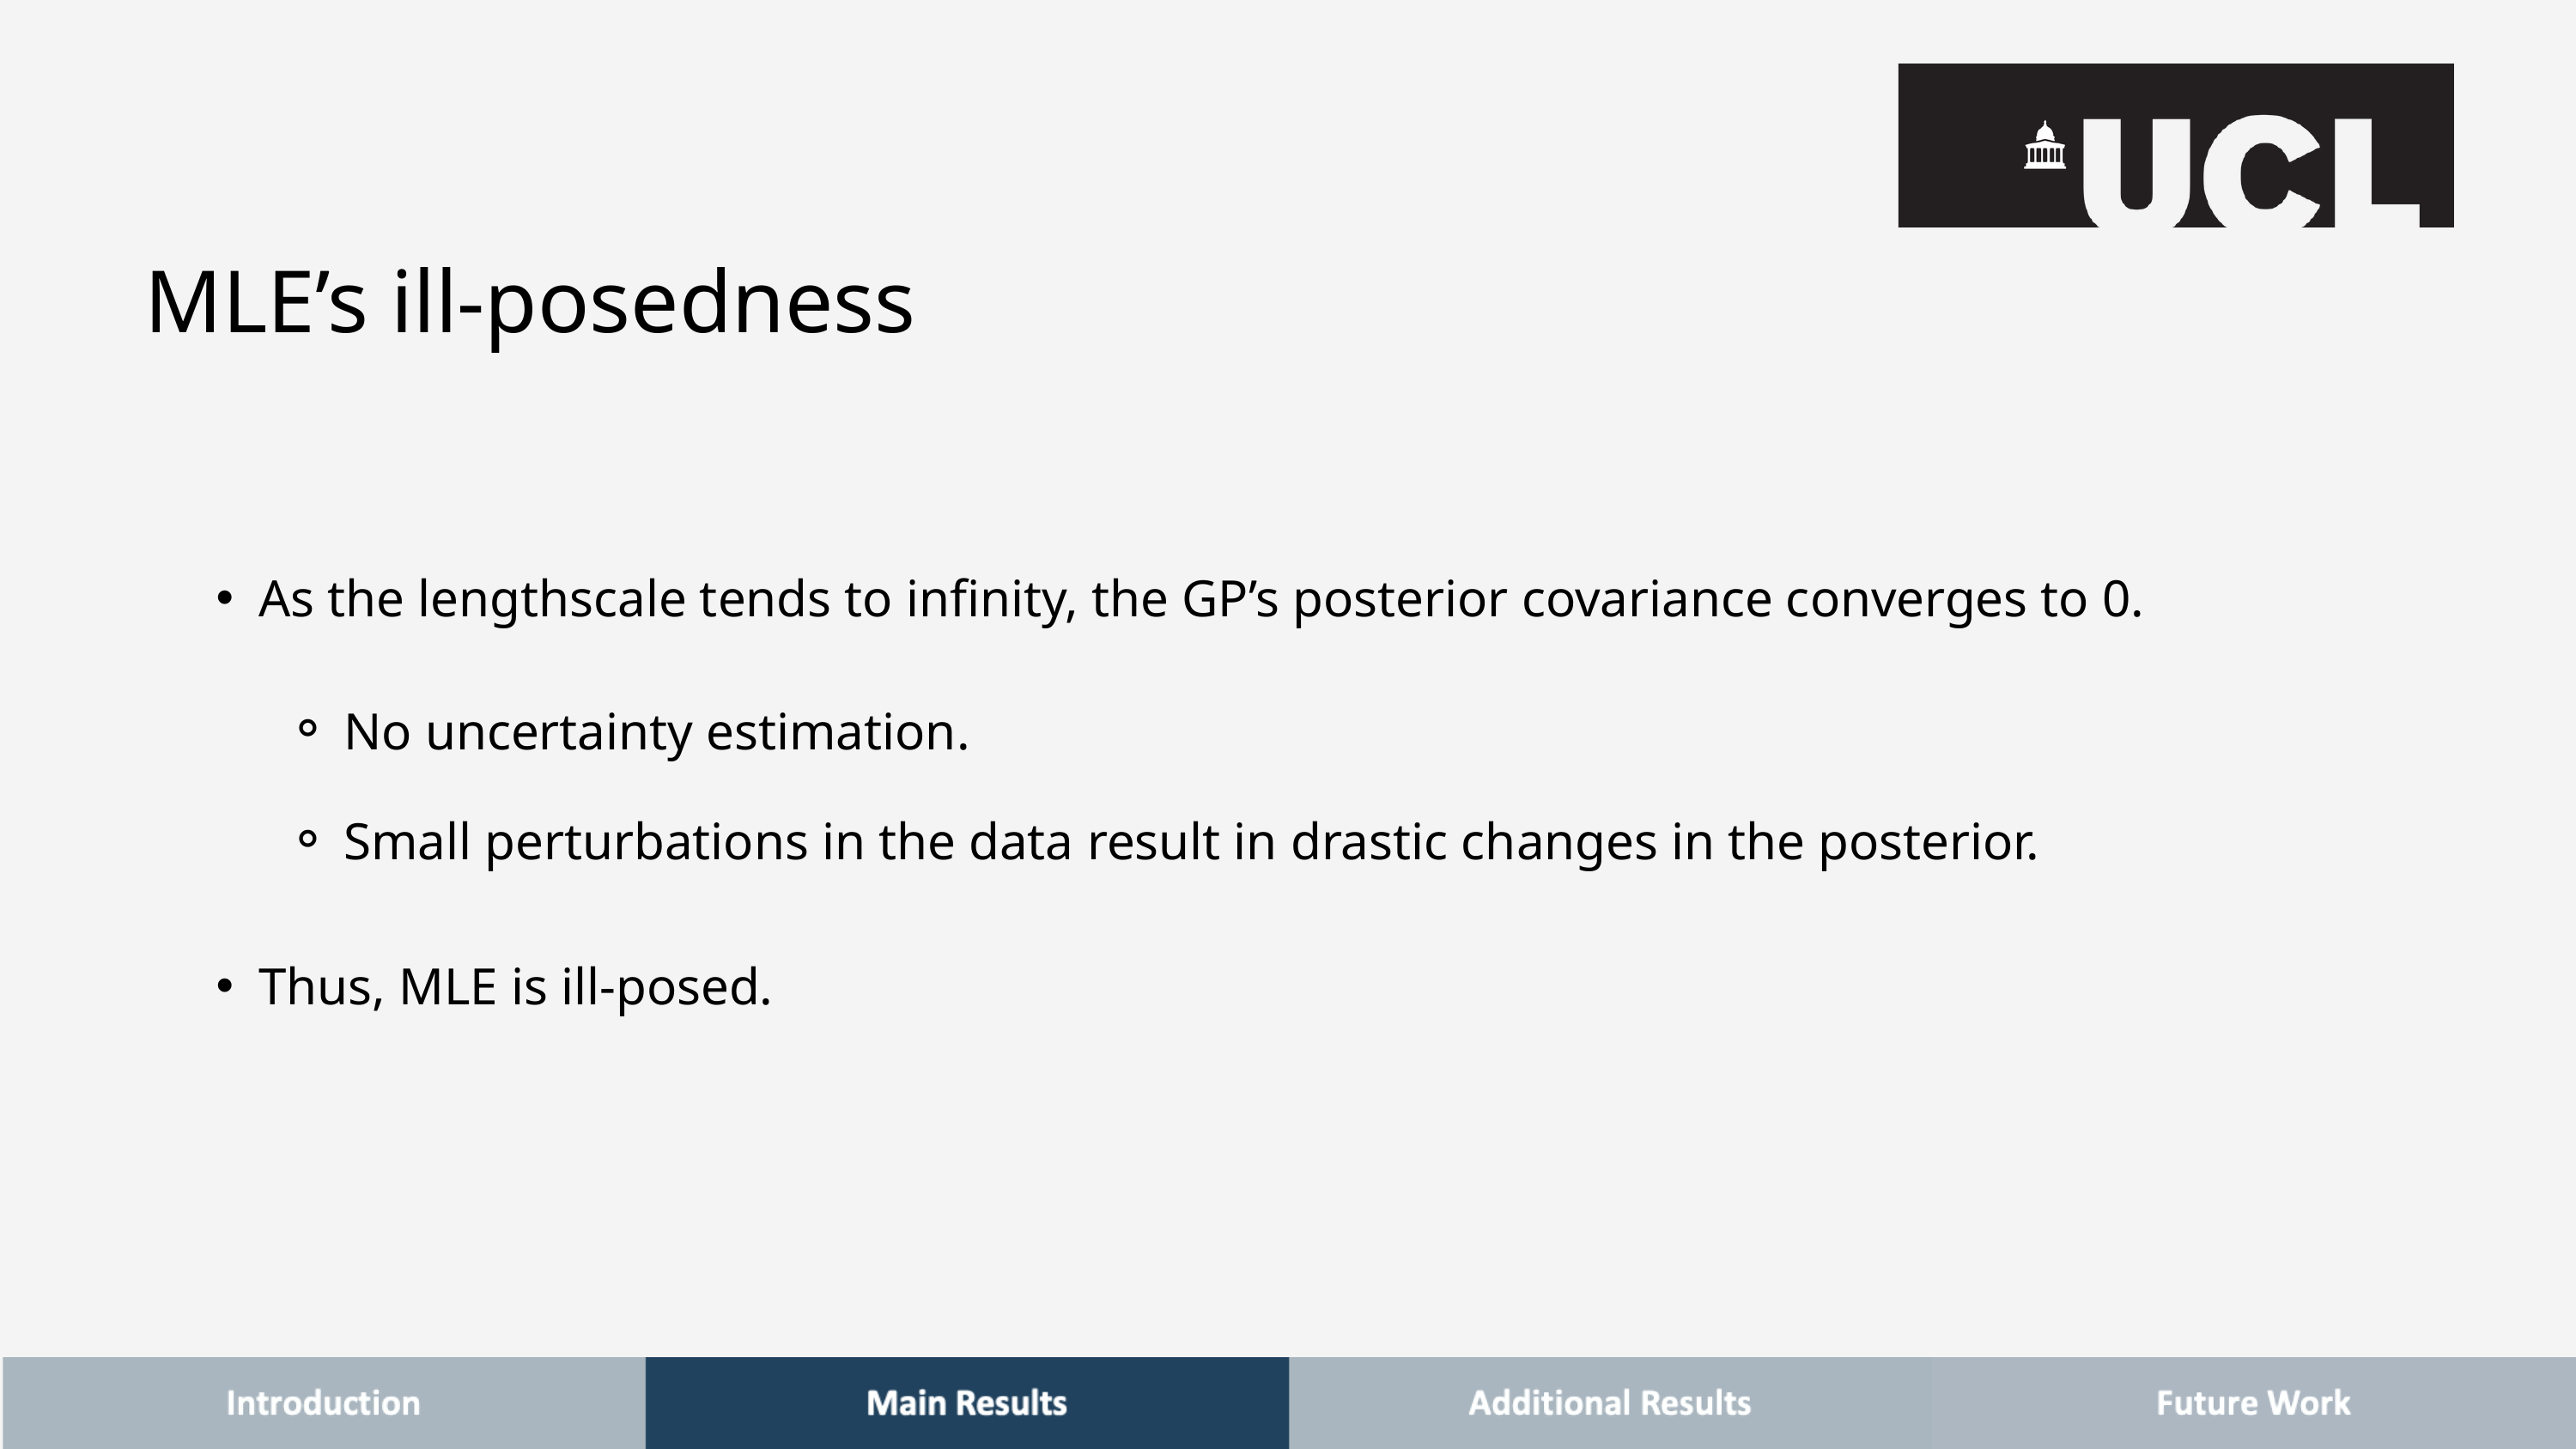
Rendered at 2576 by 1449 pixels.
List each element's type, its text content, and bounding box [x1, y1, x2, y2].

text_box MLE’s ill-posedness [144, 246, 1899, 350]
text_box As the lengthscale tends to infinity, the GP’s posterior covariance converges to 0. No uncertainty estimation. Small perturbations in the data result in drastic changes in the posterior. Thus, MLE is ill-posed. [173, 556, 2454, 1090]
text_box [1898, 64, 2454, 227]
text_box [3, 1357, 2576, 1449]
